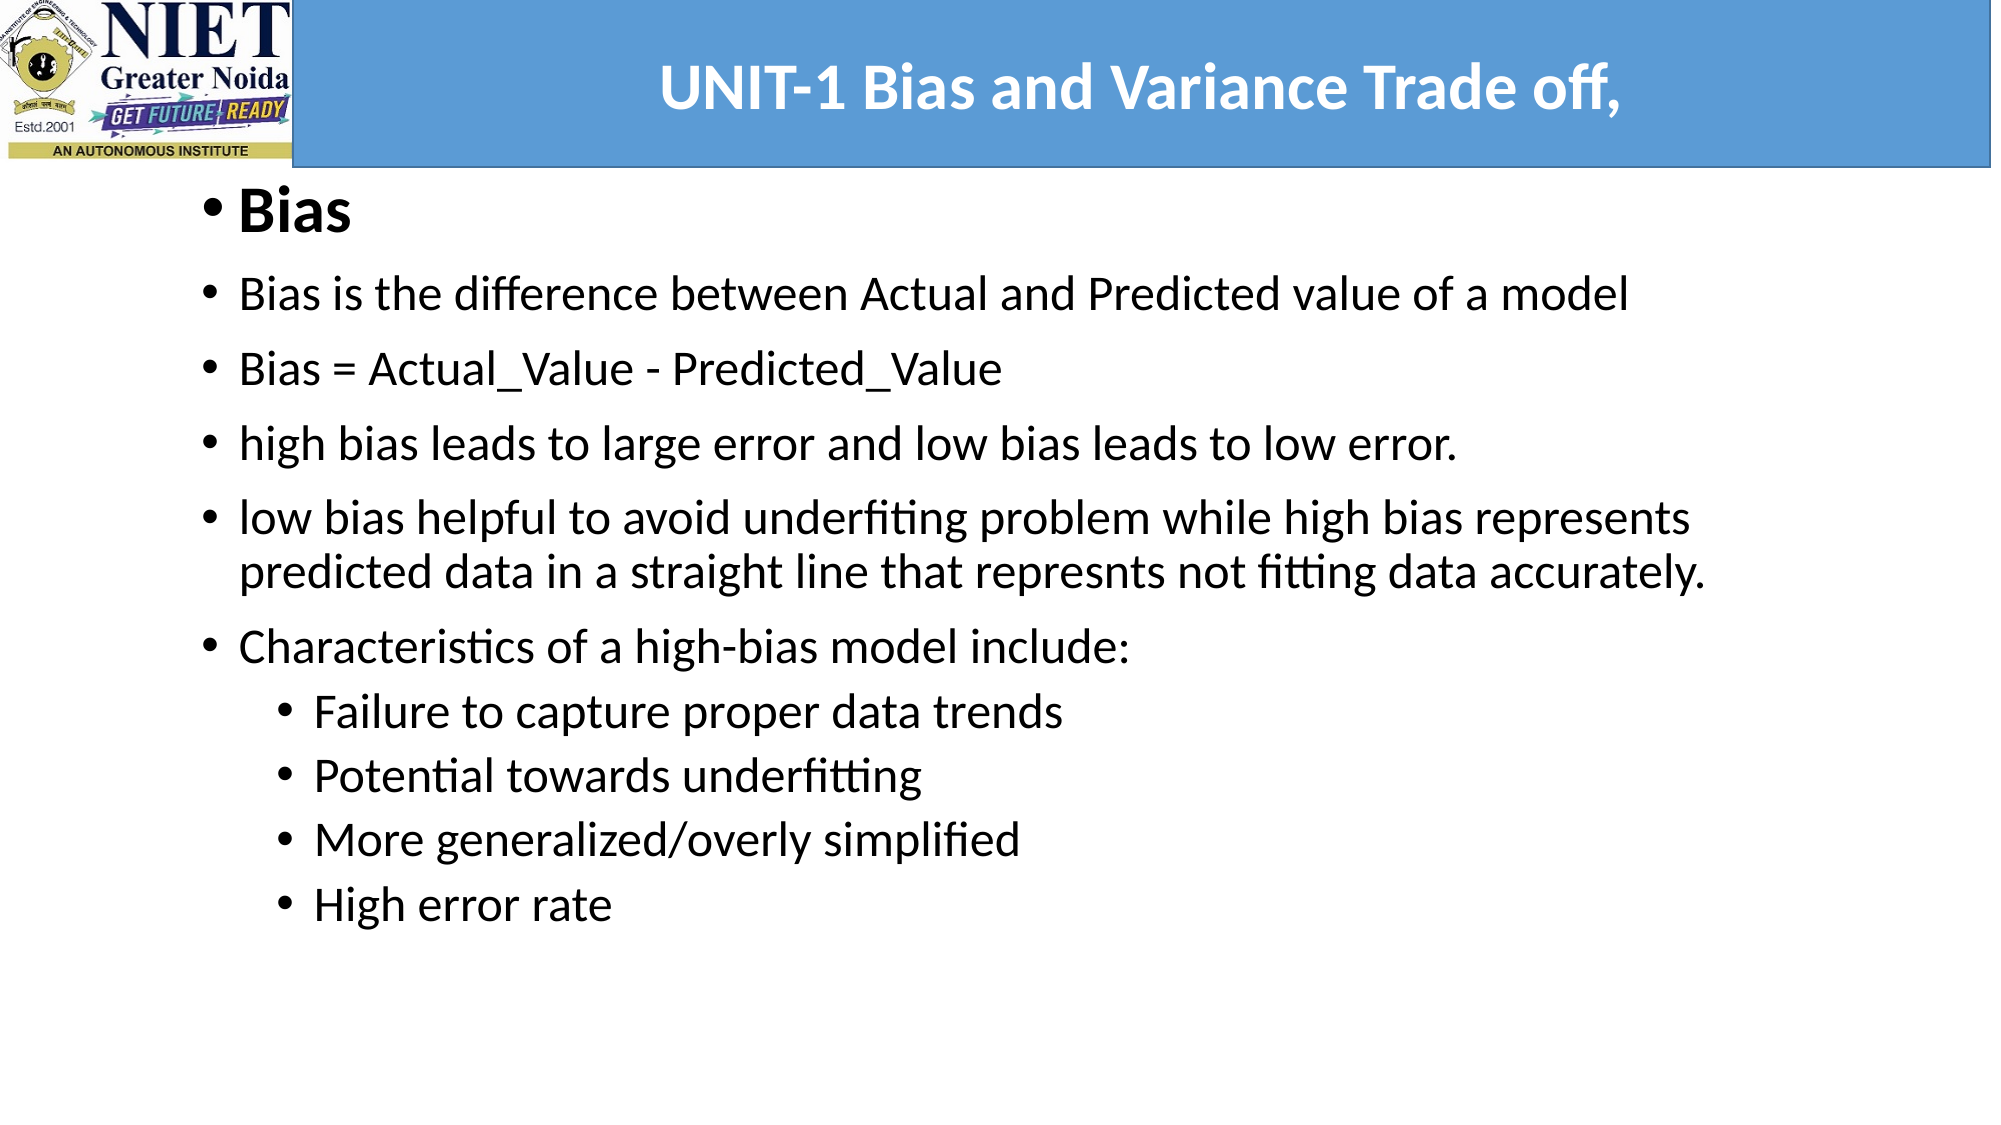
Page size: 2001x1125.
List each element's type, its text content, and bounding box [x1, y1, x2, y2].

text_box UNIT-1 Bias and Variance Trade off, [292, 0, 1991, 168]
picture [0, 0, 293, 163]
list Bias Bias is the difference between Actual and Predicted value of a model Bias = Actual_Value - Predicted_Value high bias leads to large error and low bias leads to low error. low bias helpful to avoid underfiting problem while high bias represents predicted data in a straight line that represnts not fitting data accurately. Characteristics of a high-bias model include: Failure to capture proper data trends Potential towards underfitting More generalized/overly simplified High error rate [186, 167, 1899, 1043]
